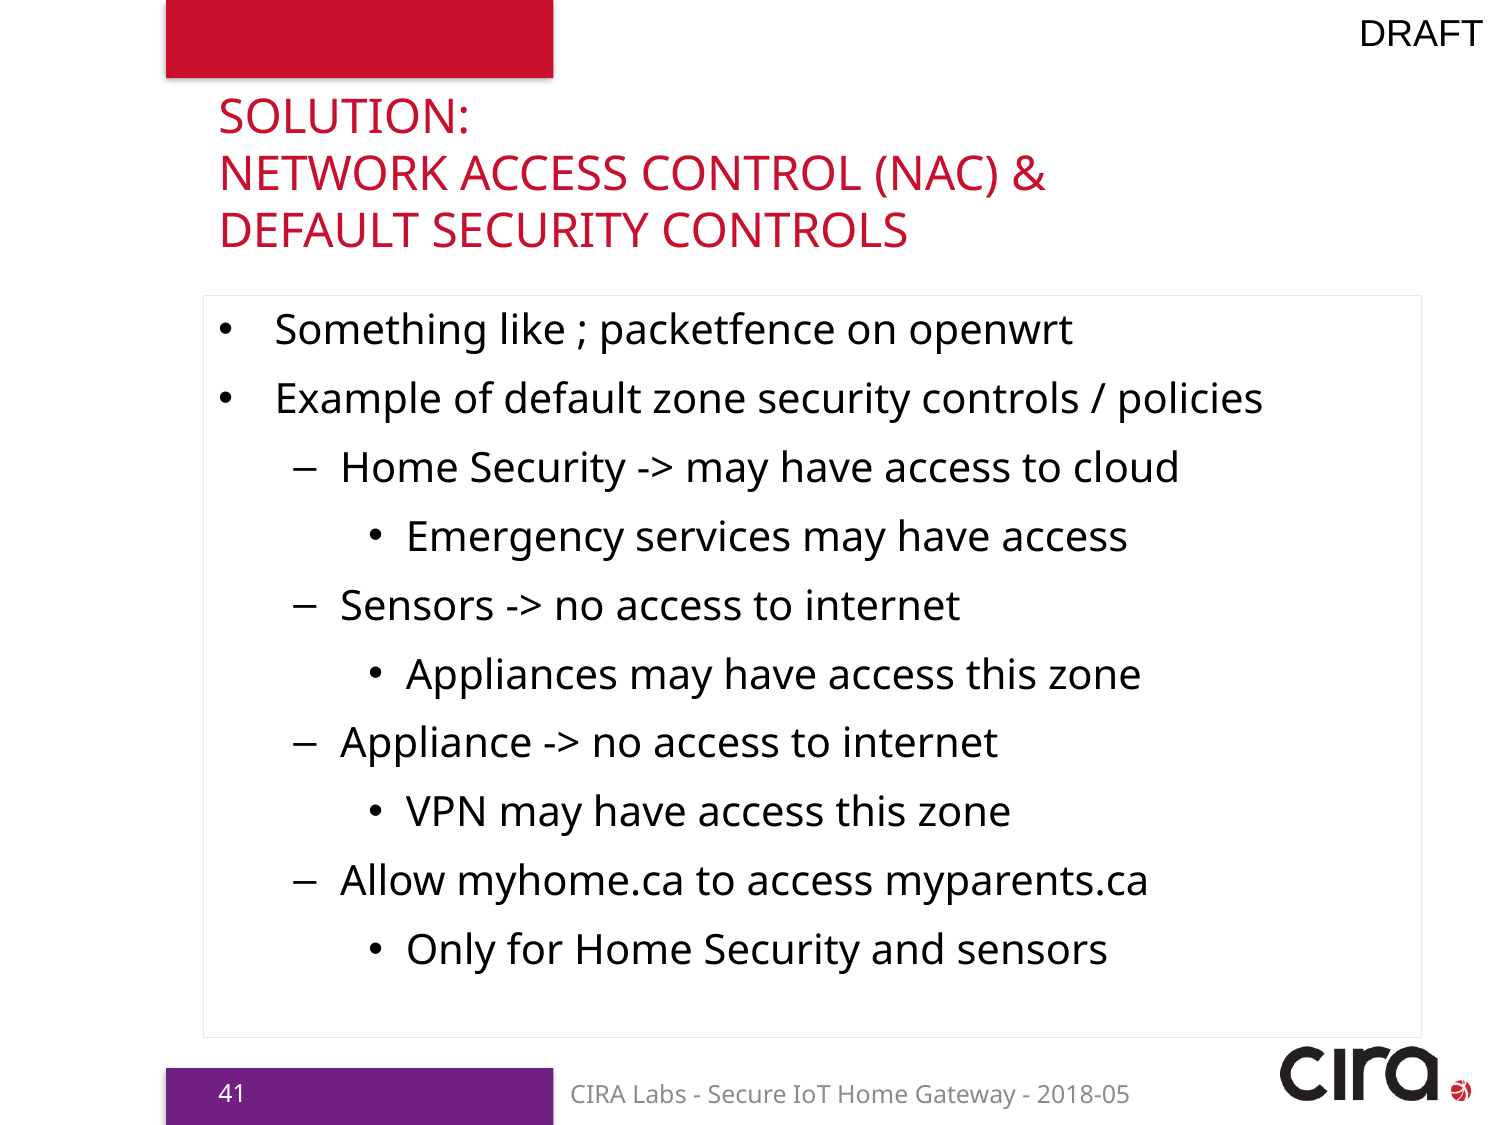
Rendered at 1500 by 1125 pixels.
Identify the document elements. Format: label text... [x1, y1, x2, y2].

footer CIRA Labs - Secure IoT Home Gateway - 2018-05 [555, 1066, 1312, 1125]
slide_number 41 [203, 1064, 554, 1125]
picture [1280, 1046, 1471, 1101]
title Solution: Network Access control (NAC) & default security controls [203, 78, 1422, 266]
list Something like ; packetfence on openwrt Example of default zone security controls / policies Home Security -> may have access to cloud Emergency services may have access Sensors -> no access to internet Appliances may have access this zone Appliance -> no access to internet VPN may have access this zone Allow myhome.ca to access myparents.ca Only for Home Security and sensors [203, 295, 1422, 1038]
